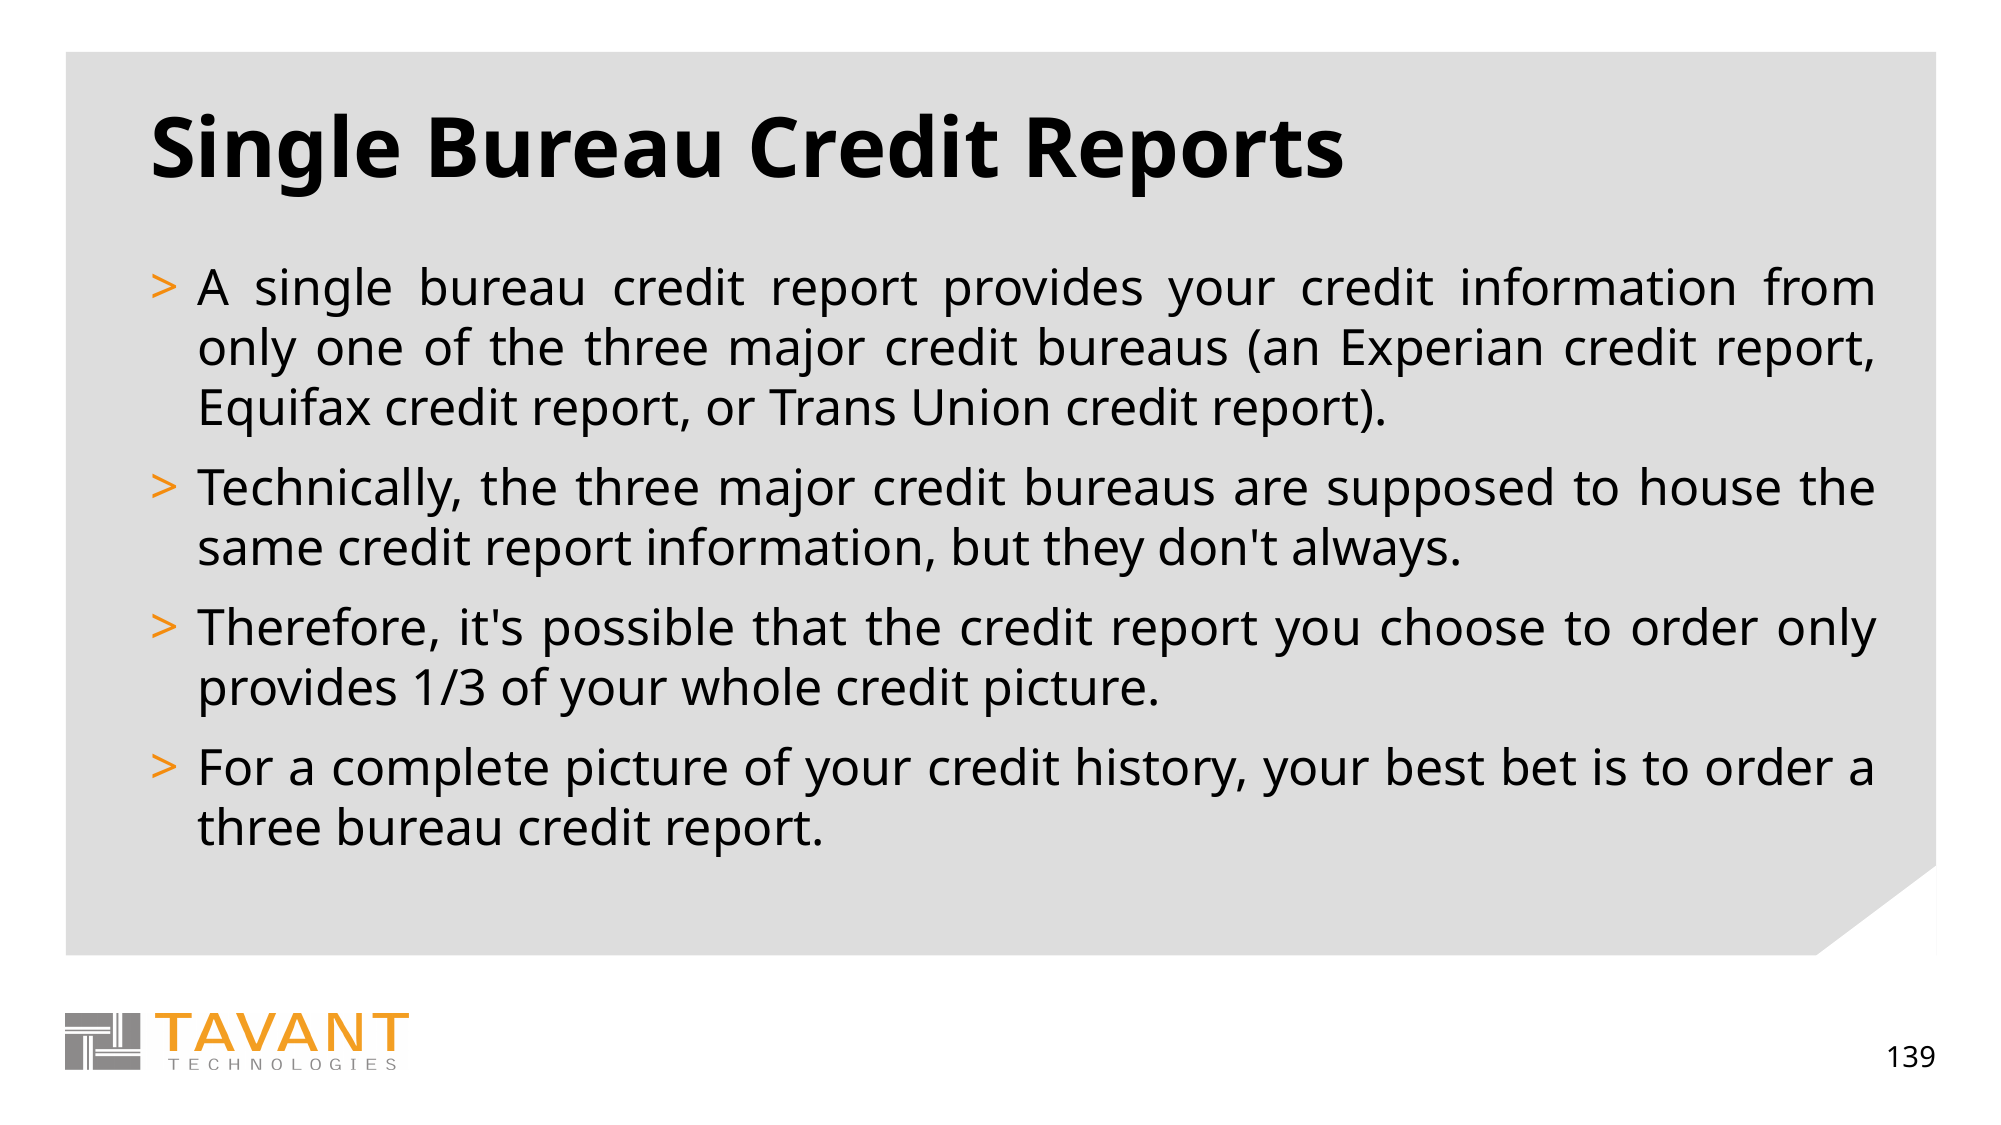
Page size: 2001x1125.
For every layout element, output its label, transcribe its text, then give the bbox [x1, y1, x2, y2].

slide_number 139 [1519, 1028, 1937, 1090]
picture [65, 1013, 409, 1070]
list A single bureau credit report provides your credit information from only one of the three major credit bureaus (an Experian credit report, Equifax credit report, or Trans Union credit report). Technically, the three major credit bureaus are supposed to house the same credit report information, but they don't always. Therefore, it's possible that the credit report you choose to order only provides 1/3 of your whole credit picture. For a complete picture of your credit history, your best bet is to order a three bureau credit report. [150, 247, 1878, 939]
title Single Bureau Credit Reports [150, 50, 1850, 239]
